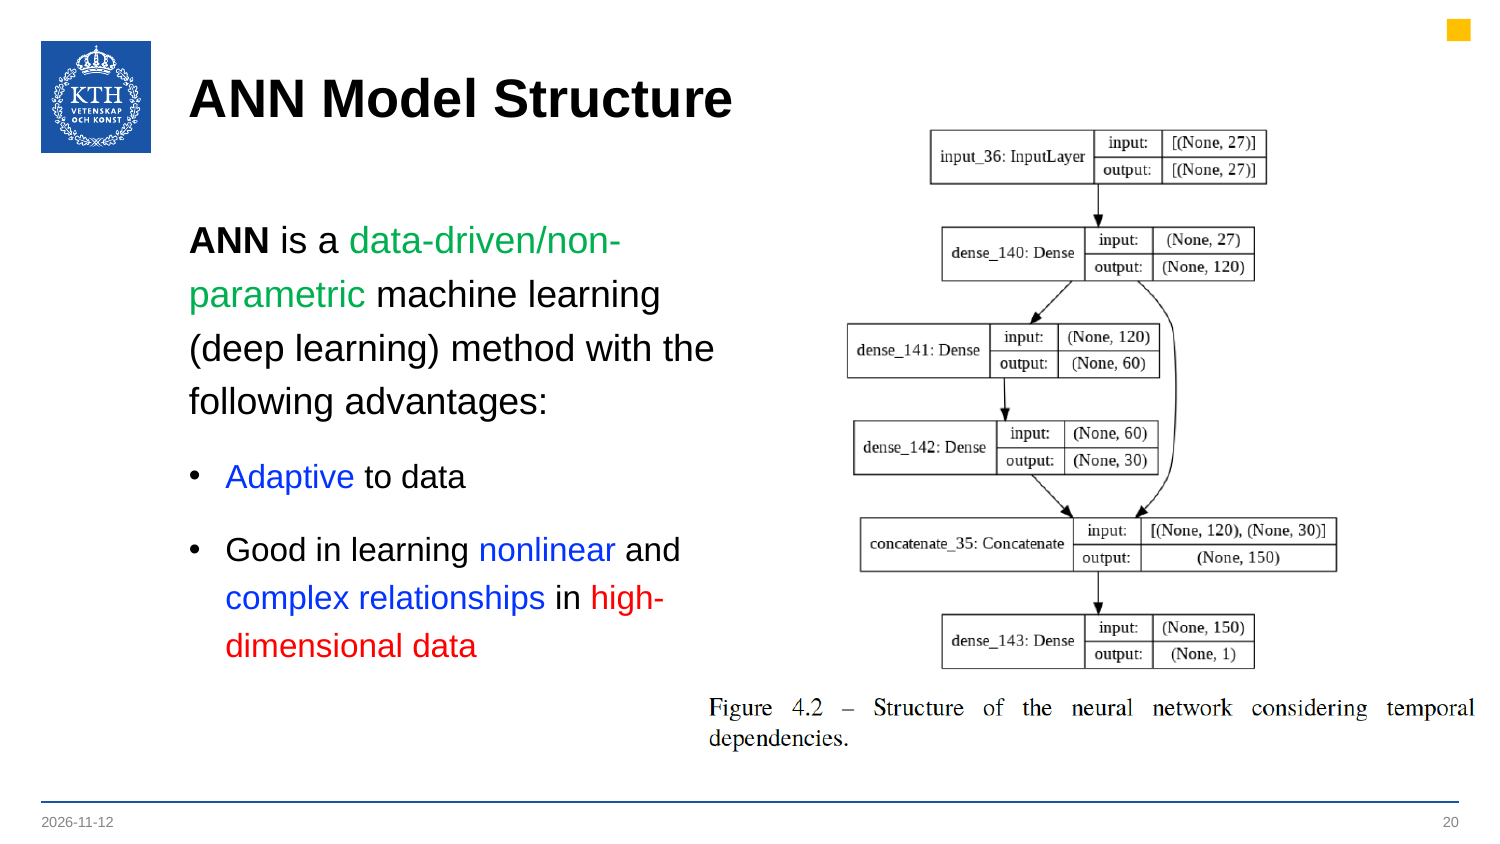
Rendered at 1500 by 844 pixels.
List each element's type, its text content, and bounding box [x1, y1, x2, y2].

slide_number 20 [1121, 811, 1459, 832]
text_box [1445, 17, 1473, 43]
title ANN Model Structure [173, 41, 1413, 152]
picture [701, 106, 1480, 754]
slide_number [41, 811, 379, 832]
list ANN is a data-driven/non-parametric machine learning (deep learning) method with the following advantages: Adaptive to data Good in learning nonlinear and complex relationships in high-dimensional data [173, 199, 784, 792]
